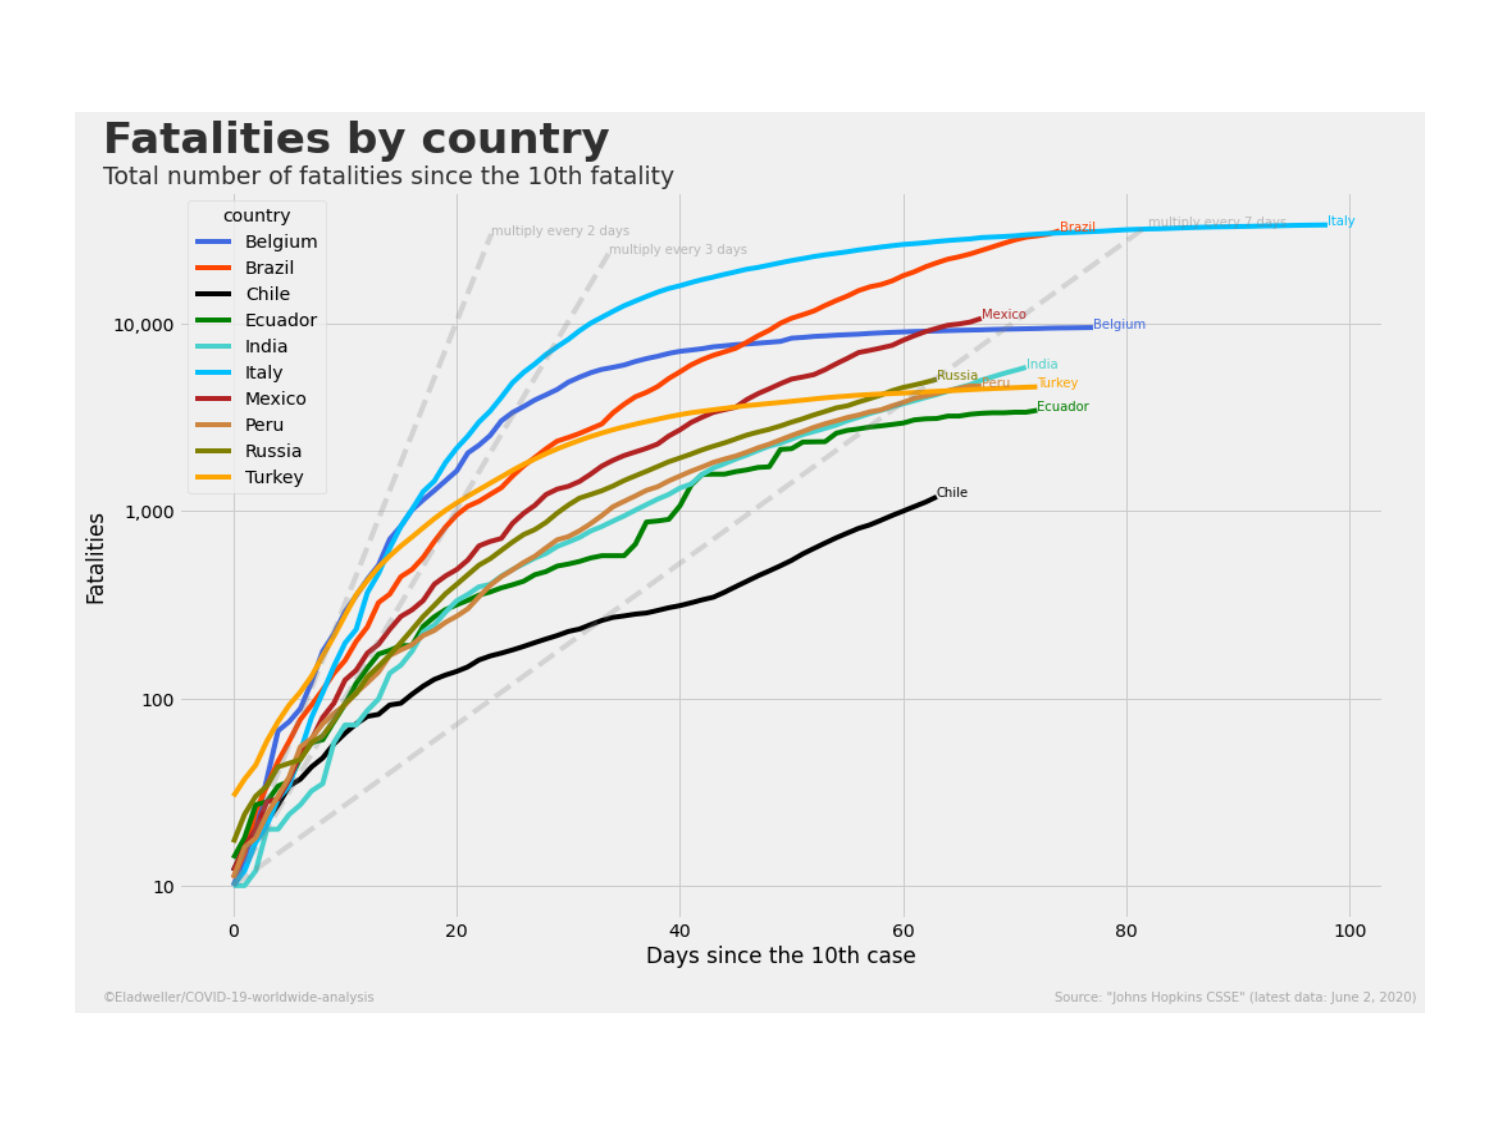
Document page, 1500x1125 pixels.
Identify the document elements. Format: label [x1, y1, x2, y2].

picture [74, 112, 1426, 1013]
